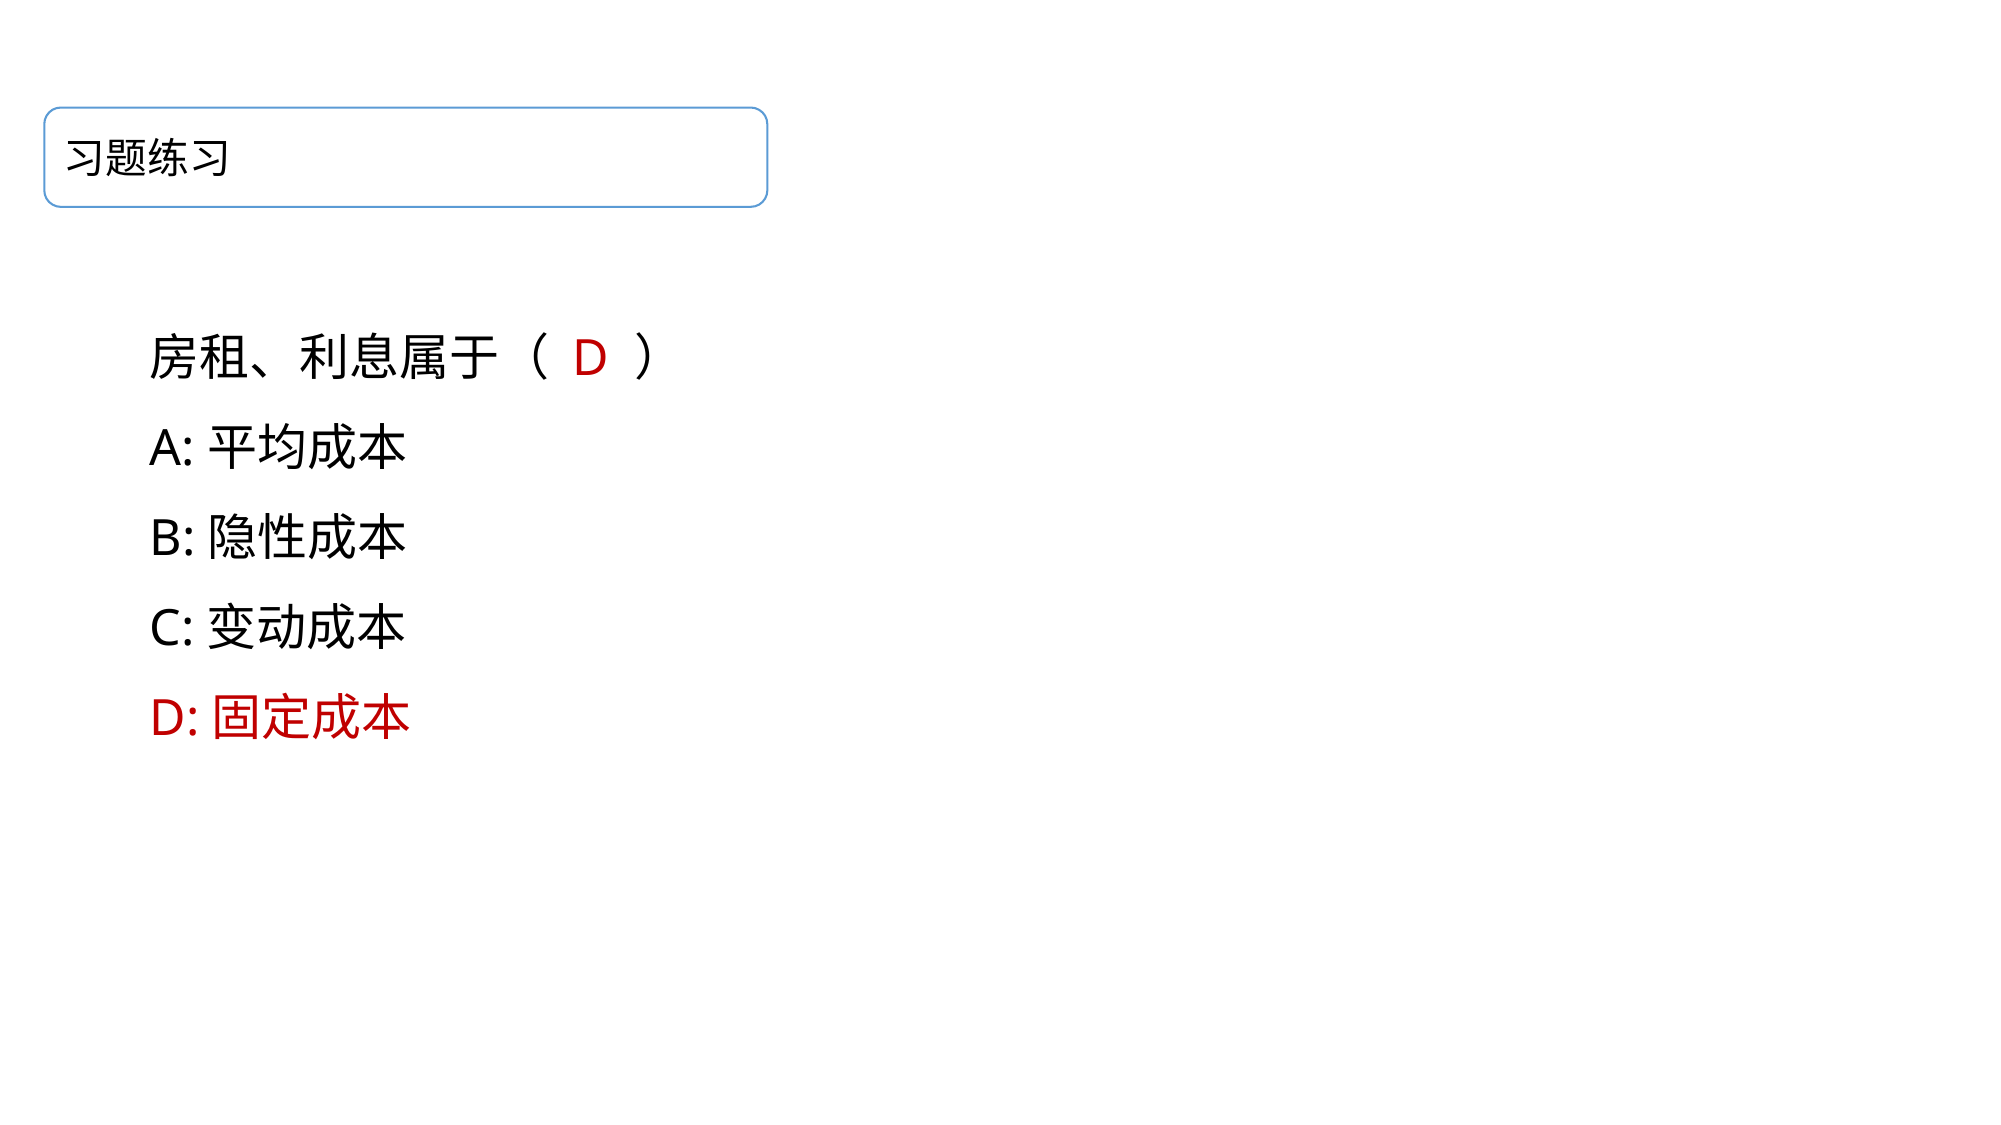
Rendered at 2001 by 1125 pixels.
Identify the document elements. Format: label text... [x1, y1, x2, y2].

text_box 房租、利息属于（ D ） A:平均成本 B:隐性成本 C:变动成本 D:固定成本 [135, 287, 1904, 843]
text_box 习题练习 [43, 106, 769, 208]
